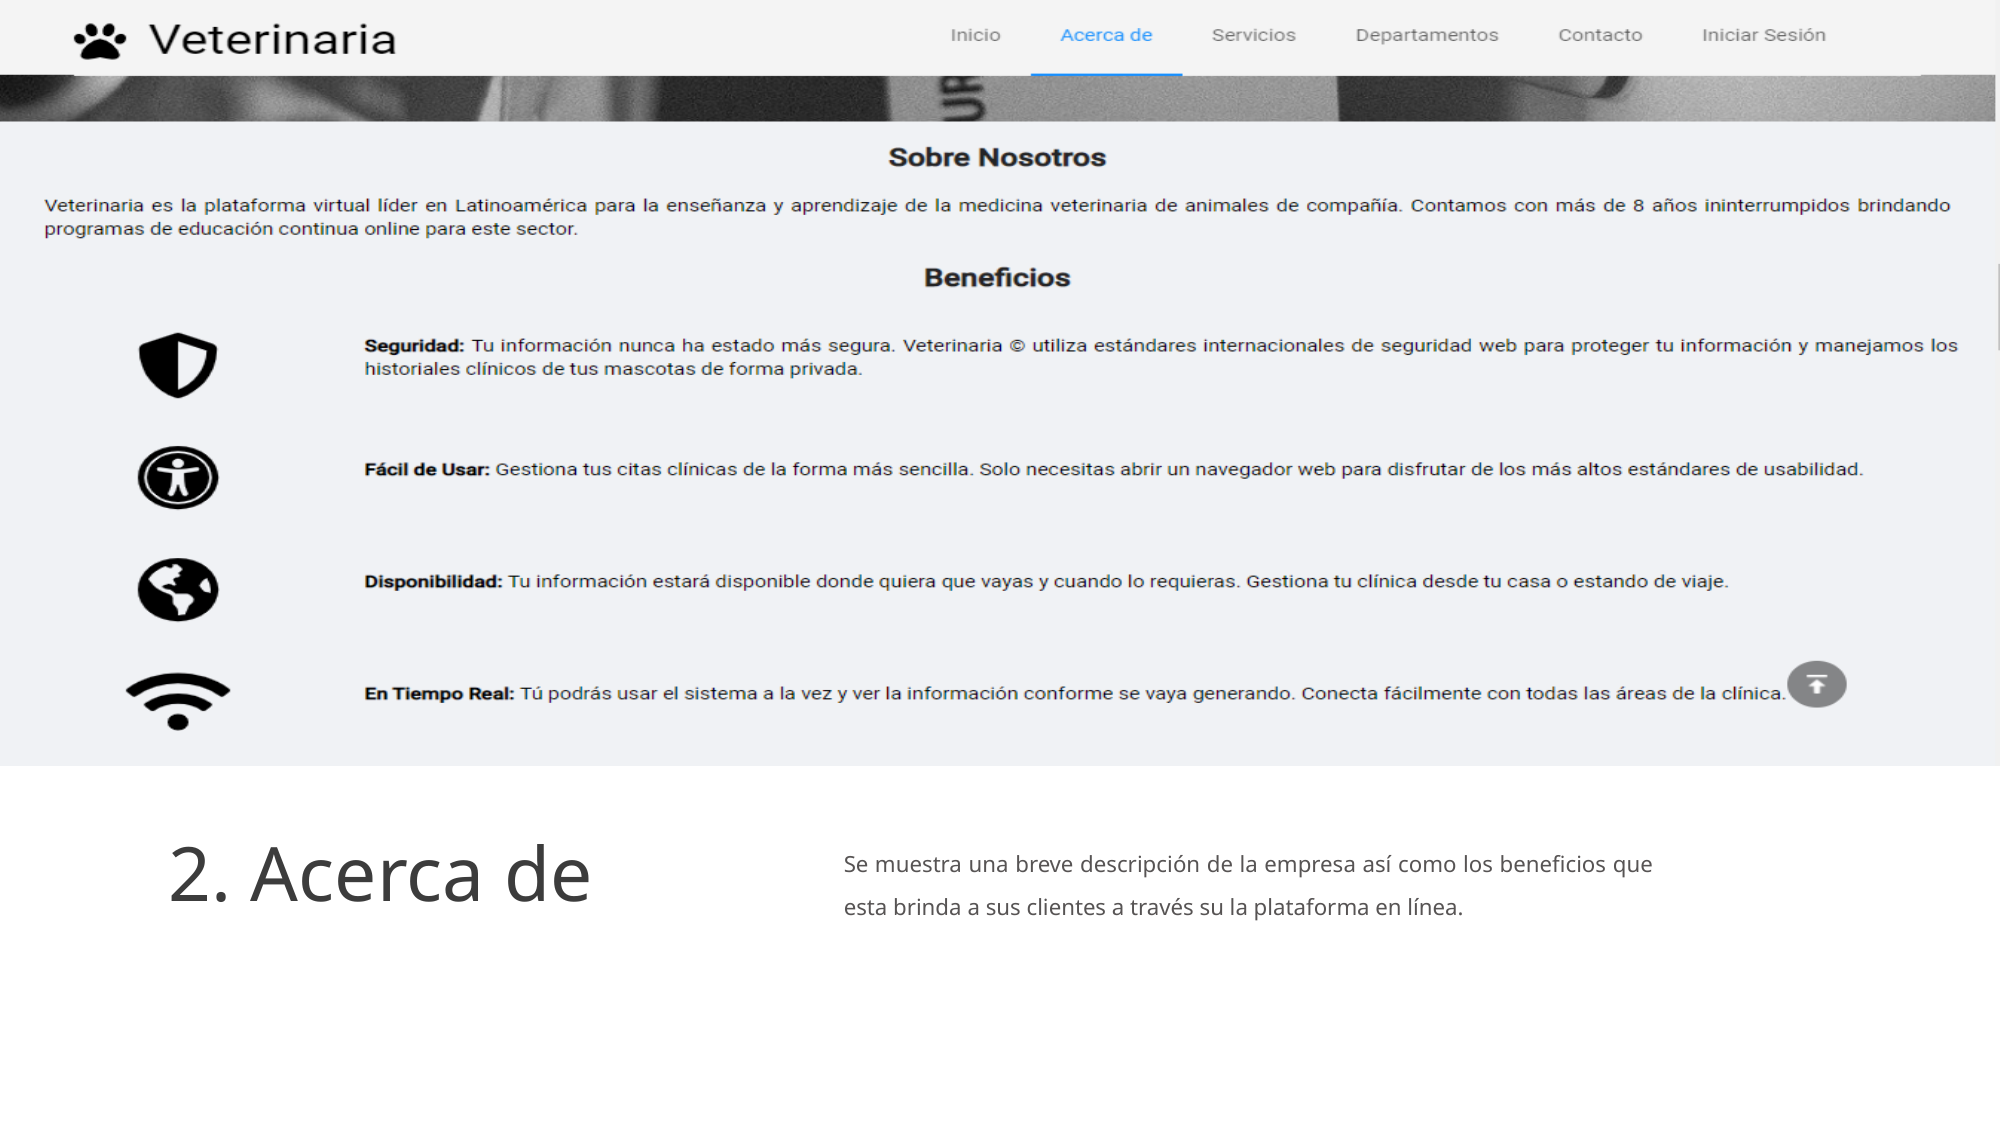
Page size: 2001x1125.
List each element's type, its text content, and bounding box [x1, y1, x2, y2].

list Se muestra una breve descripción de la empresa así como los beneficios que esta brinda a sus clientes a través su la plataforma en línea. [828, 786, 1670, 969]
title 2. Acerca de [153, 819, 780, 935]
picture [0, 0, 2000, 766]
